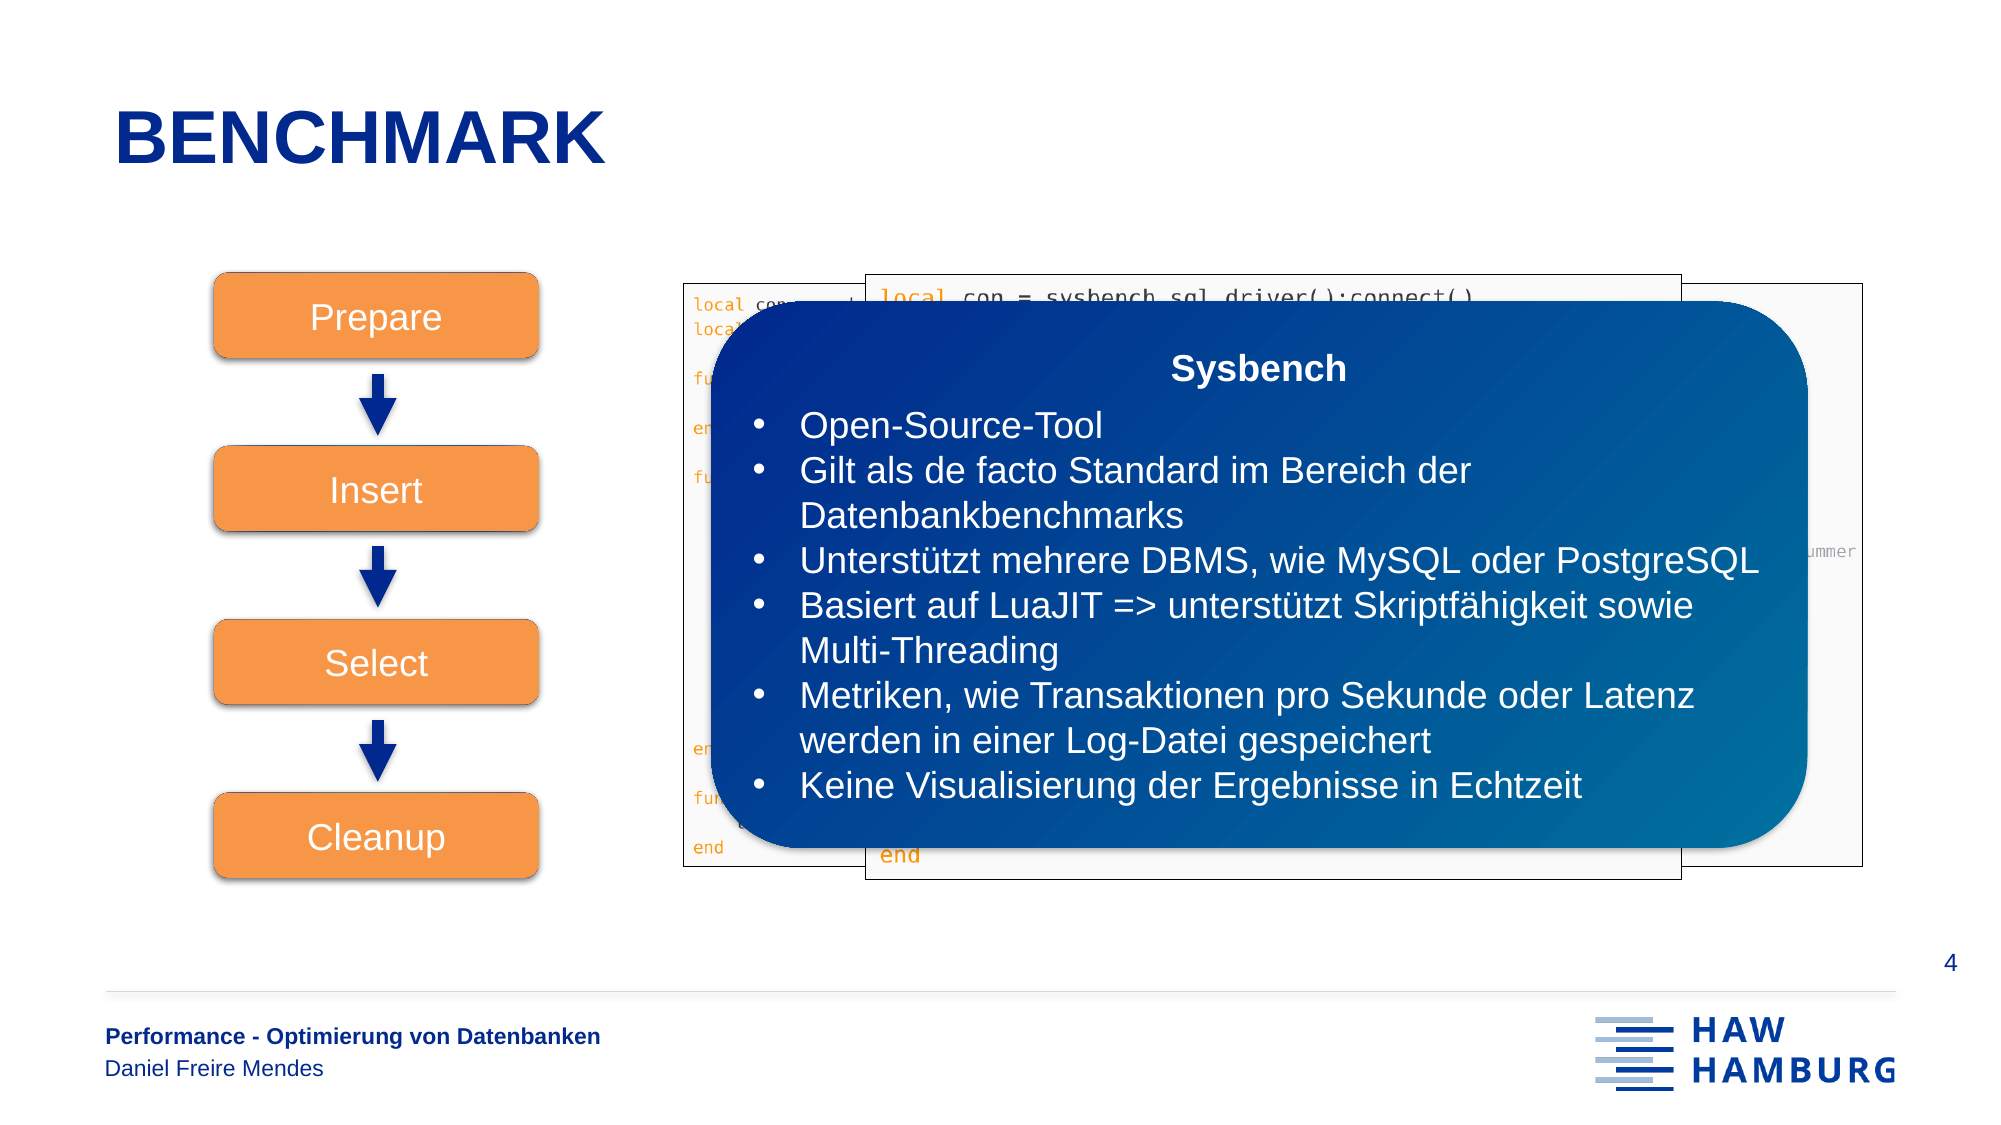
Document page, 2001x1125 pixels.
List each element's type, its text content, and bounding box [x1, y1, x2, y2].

text_box Cleanup [213, 791, 540, 879]
slide_number 4 [1506, 931, 1973, 992]
picture [683, 273, 1864, 880]
text_box Select [213, 618, 540, 706]
text_box Prepare [213, 271, 540, 359]
text_box Insert [213, 445, 540, 532]
title Benchmark [99, 60, 1899, 218]
